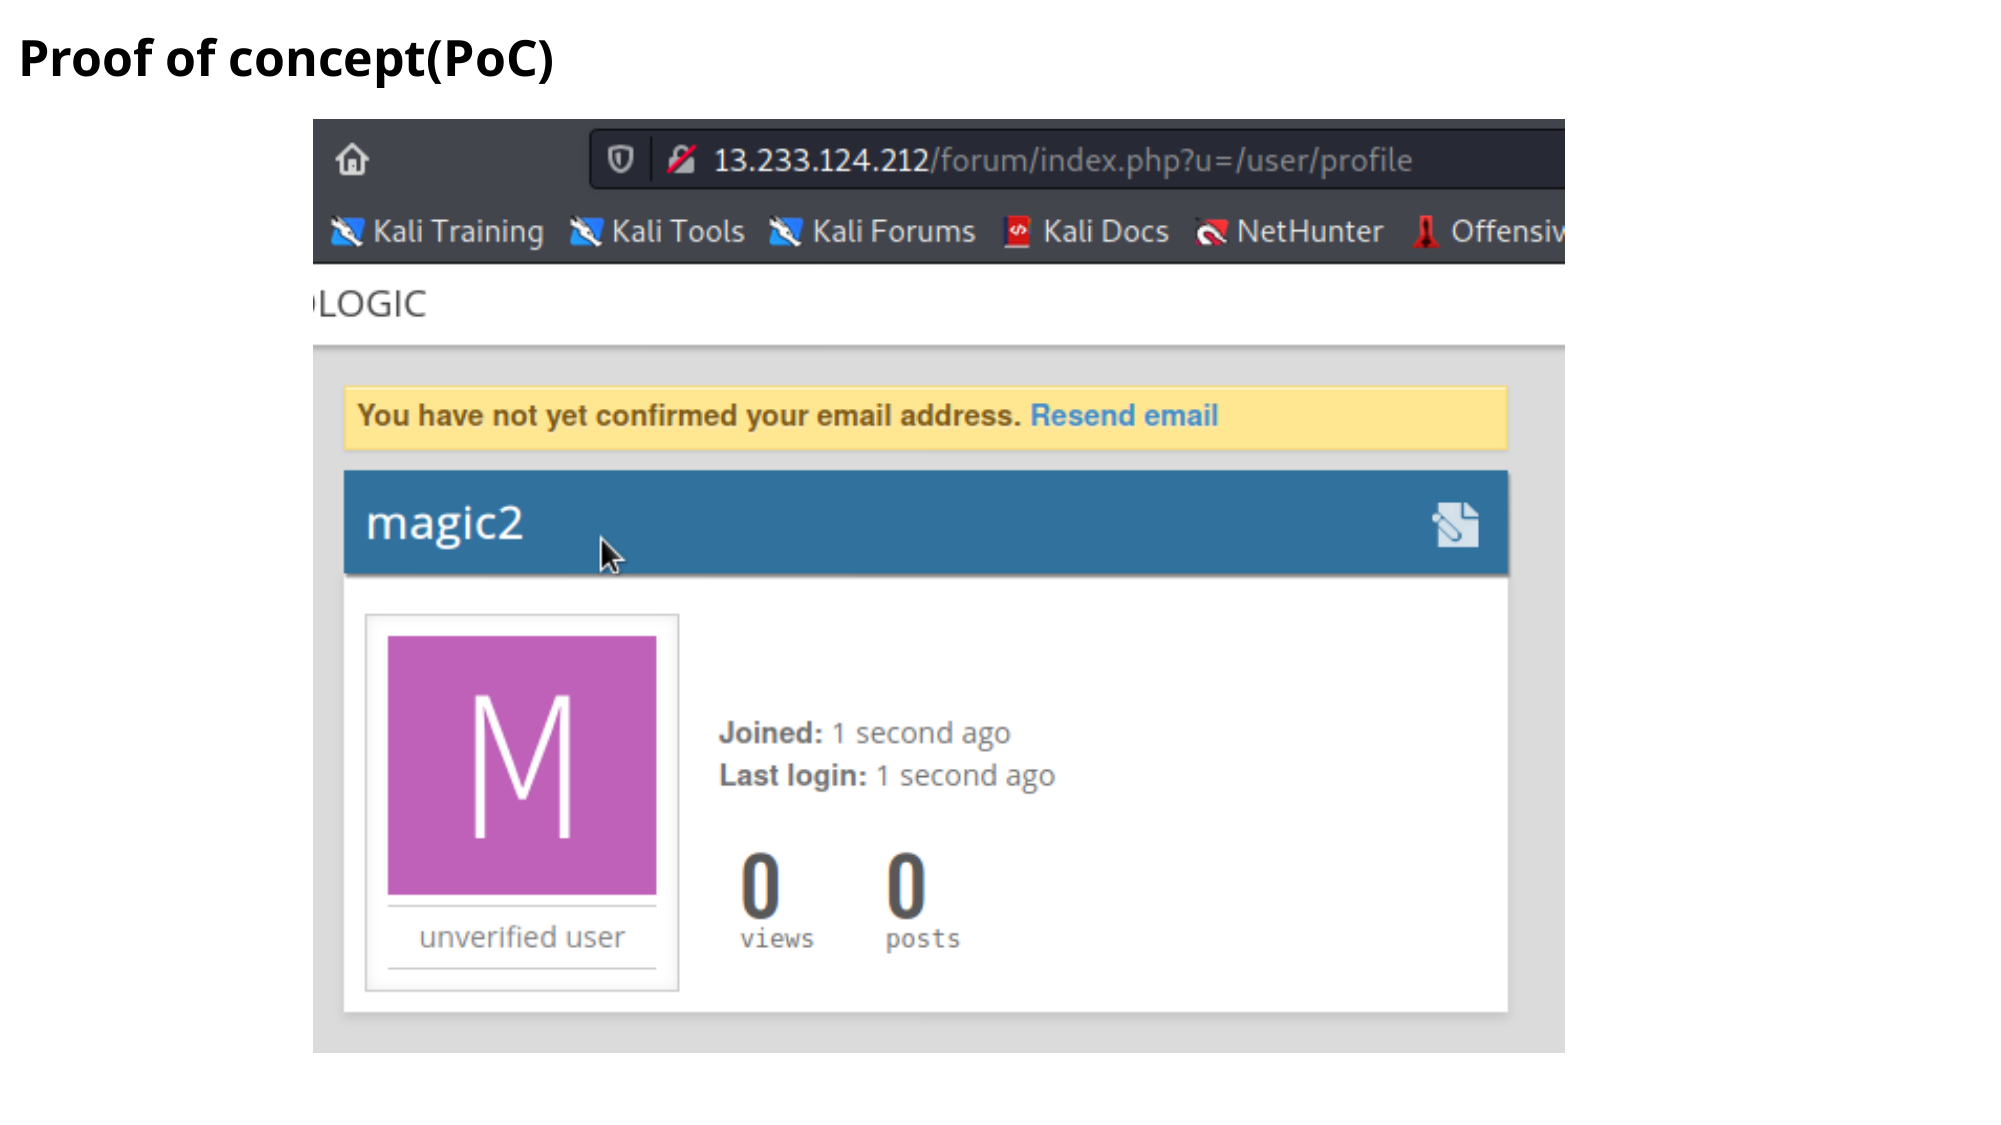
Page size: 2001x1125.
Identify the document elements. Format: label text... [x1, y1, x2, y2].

title Proof of concept(PoC) [3, 0, 1729, 170]
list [313, 119, 1565, 1053]
